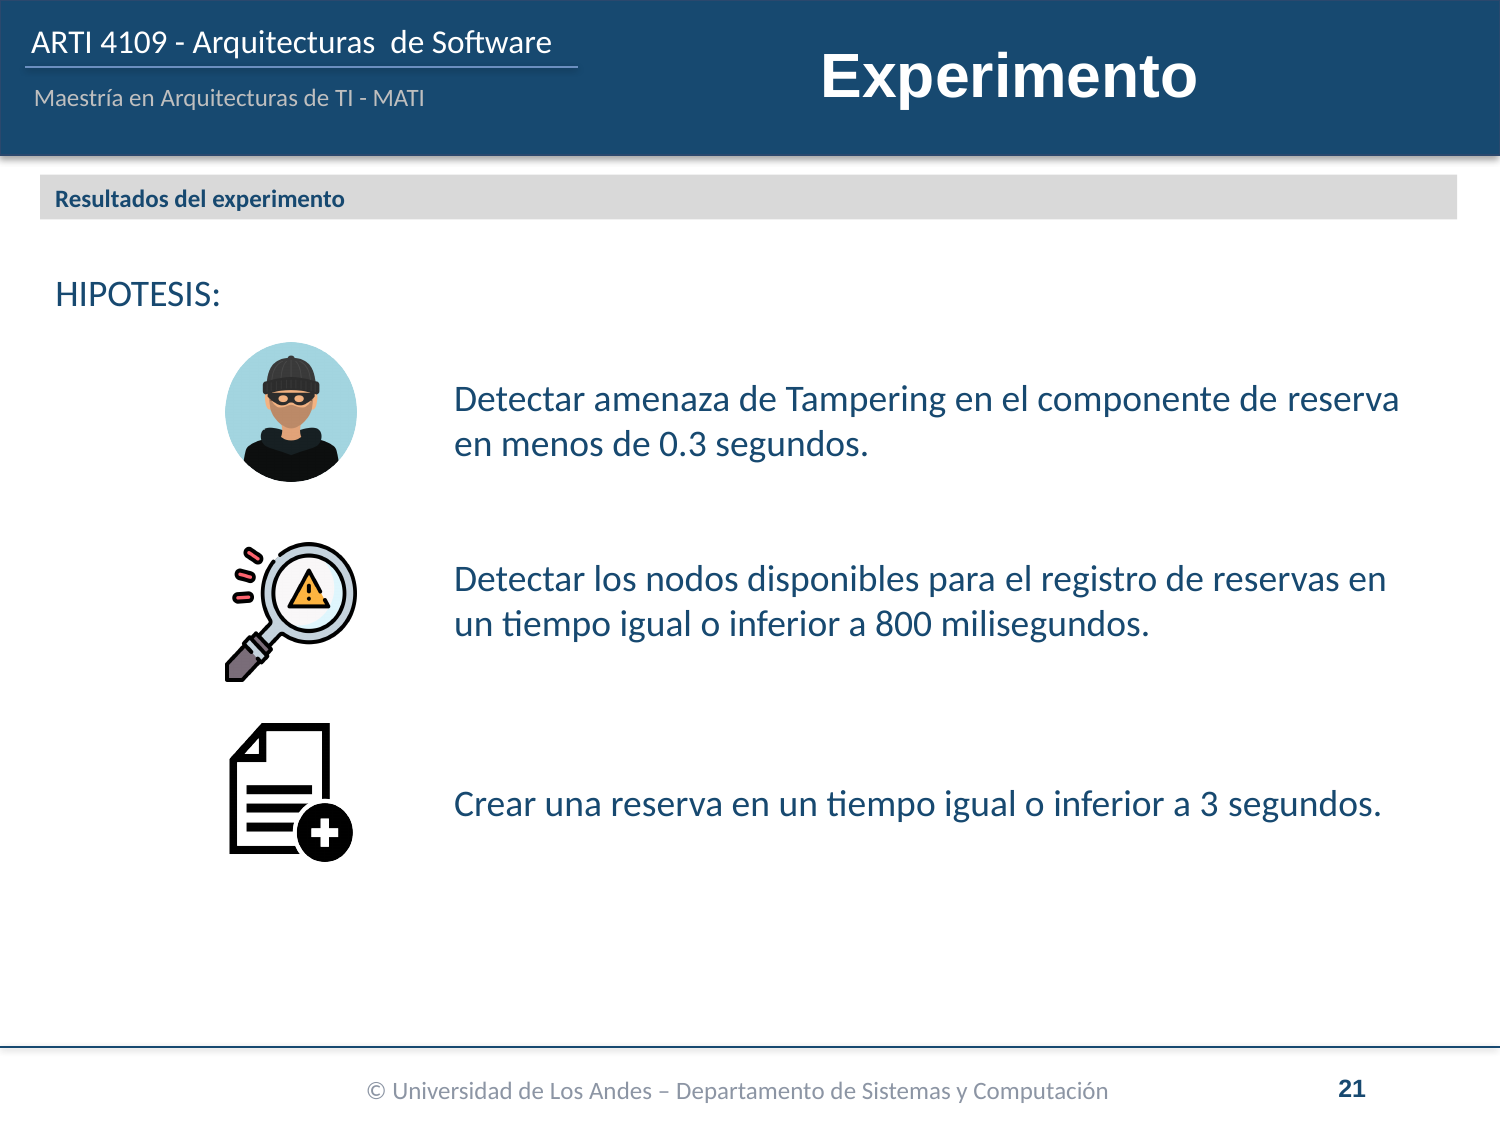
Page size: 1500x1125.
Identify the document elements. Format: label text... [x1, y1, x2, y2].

text_box HIPOTESIS: [40, 261, 670, 367]
picture [224, 342, 357, 482]
picture [224, 722, 357, 862]
slide_number 21 [1246, 1057, 1459, 1118]
text_box Resultados del experimento [40, 174, 1458, 220]
text_box © Universidad de Los Andes – Departamento de Sistemas y Computación [225, 1059, 1251, 1120]
title Experimento [738, 30, 1282, 114]
picture [224, 542, 357, 682]
text_box Detectar amenaza de Tampering en el componente de reserva en menos de 0.3 segundos. Detectar los nodos disponibles para el registro de reservas en un tiempo igual o inferior a 800 milisegundos. Crear una reserva en un tiempo igual o inferior a 3 segundos. [439, 366, 1429, 967]
